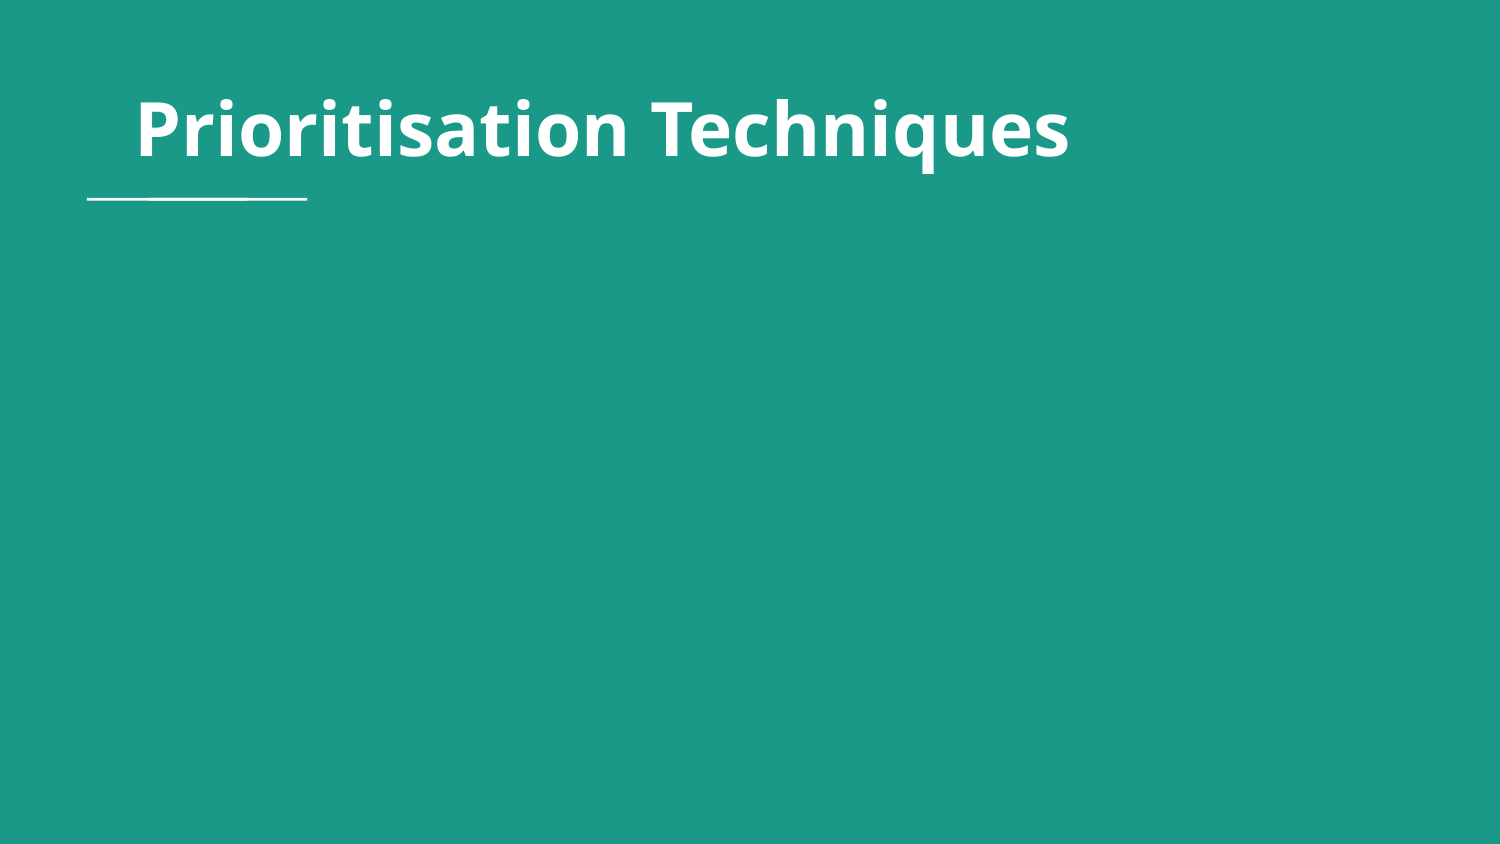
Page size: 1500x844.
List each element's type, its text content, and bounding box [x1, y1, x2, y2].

title Prioritisation Techniques [119, 66, 1381, 316]
